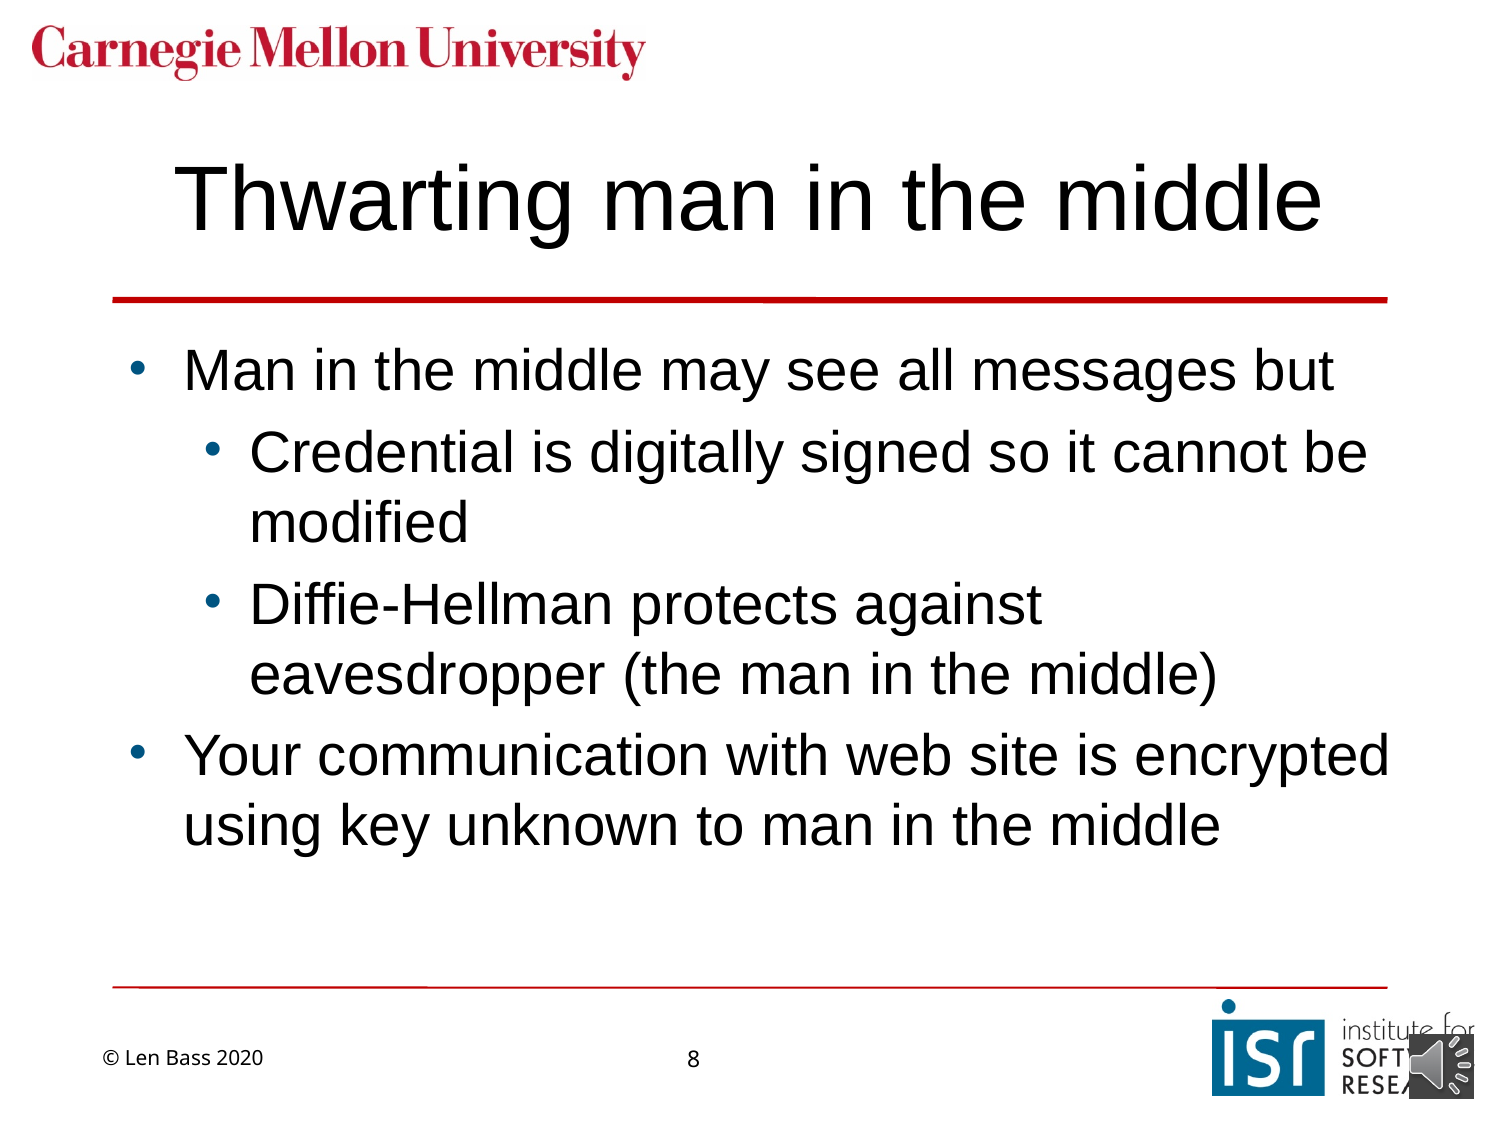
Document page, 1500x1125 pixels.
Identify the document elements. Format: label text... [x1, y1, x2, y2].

list Man in the middle may see all messages but Credential is digitally signed so it cannot be modified Diffie-Hellman protects against eavesdropper (the man in the middle) Your communication with web site is encrypted using key unknown to man in the middle [112, 324, 1425, 988]
picture [1212, 999, 1476, 1101]
picture [1293, 1031, 1314, 1086]
picture [1247, 1030, 1280, 1087]
picture [1225, 1031, 1233, 1086]
title Thwarting man in the middle [112, 99, 1388, 288]
picture [32, 25, 646, 81]
